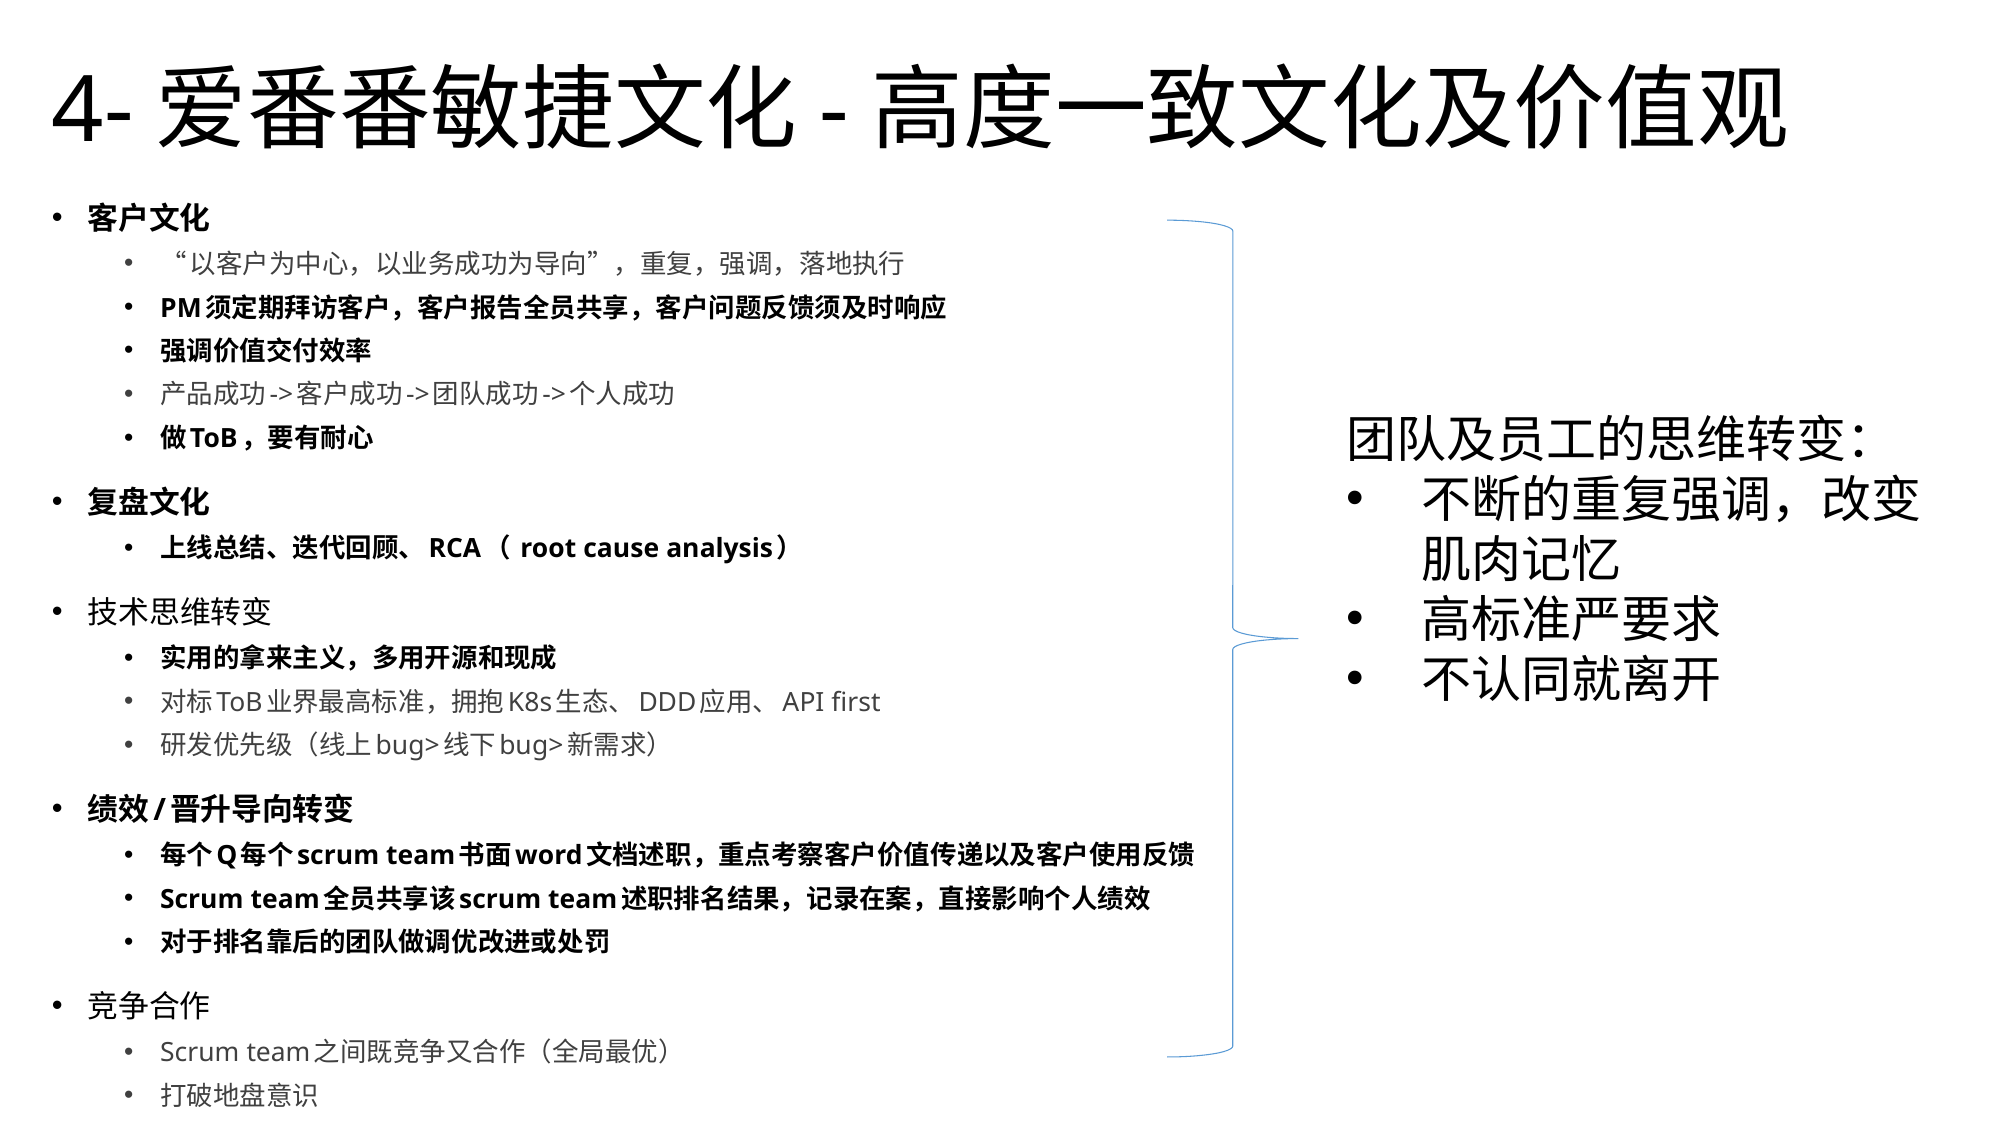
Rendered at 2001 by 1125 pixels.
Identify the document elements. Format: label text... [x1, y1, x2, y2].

text_box 团队及员工的思维转变： 不断的重复强调，改变肌肉记忆 高标准严要求 不认同就离开 [1331, 400, 1964, 715]
text_box [1167, 219, 1299, 1058]
title 4-爱番番敏捷文化-高度一致文化及价值观 [36, 2, 1895, 221]
list 客户文化 “以客户为中心，以业务成功为导向”，重复，强调，落地执行 PM须定期拜访客户，客户报告全员共享，客户问题反馈须及时响应 强调价值交付效率 产品成功->客户成功->团队成功->个人成功 做ToB，要有耐心 复盘文化 上线总结、迭代回顾、RCA（ root cause analysis） 技术思维转变 实用的拿来主义，多用开源和现成 对标ToB业界最高标准，拥抱K8s生态、DDD应用、API first 研发优先级（线上bug>线下bug>新需求） 绩效/晋升导向转变 每个Q每个scrum team书面word文档述职，重点考察客户价值传递以及客户使用反馈 Scrum team全员共享该scrum team述职排名结果，记录在案，直接影响个人绩效 对于排名靠后的团队做调优改进或处罚 竞争合作 Scrum team之间既竞争又合作（全局最优） 打破地盘意识 [36, 172, 1399, 1125]
